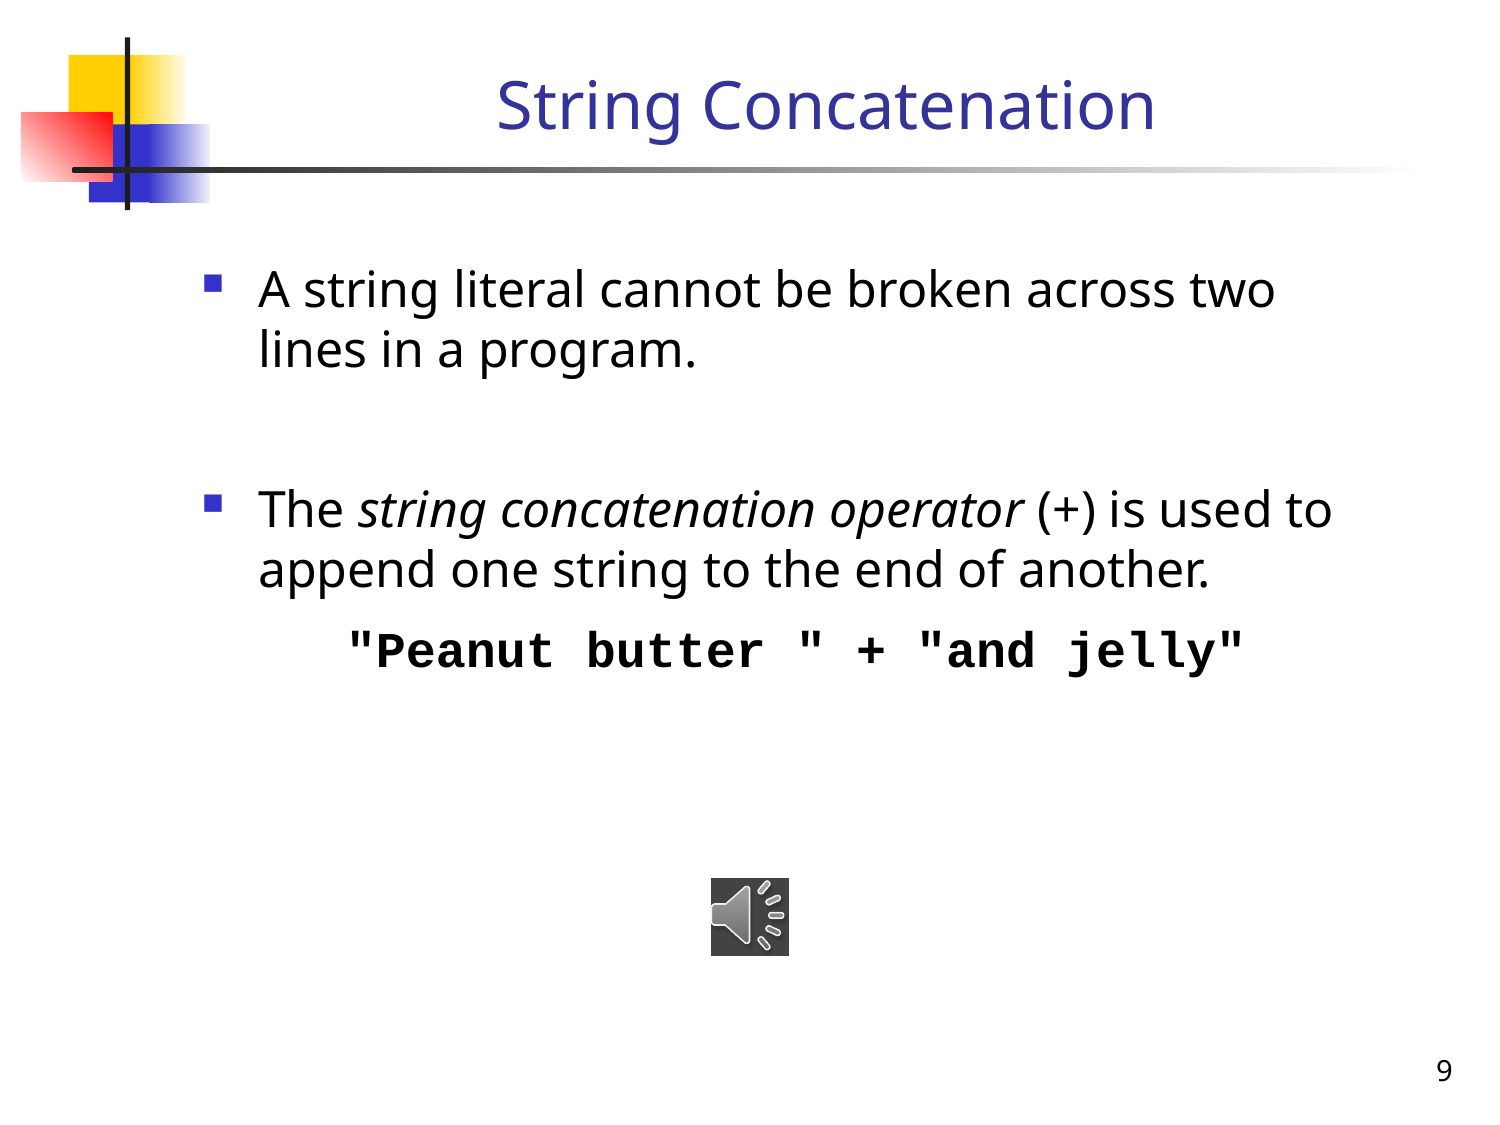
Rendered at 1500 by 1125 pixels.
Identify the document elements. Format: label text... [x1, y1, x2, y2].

title String Concatenation [188, 35, 1468, 150]
slide_number 9 [1154, 1023, 1468, 1100]
list A string literal cannot be broken across two lines in a program. The string concatenation operator (+) is used to append one string to the end of another. "Peanut butter " + "and jelly" [186, 249, 1405, 942]
picture [709, 876, 791, 958]
